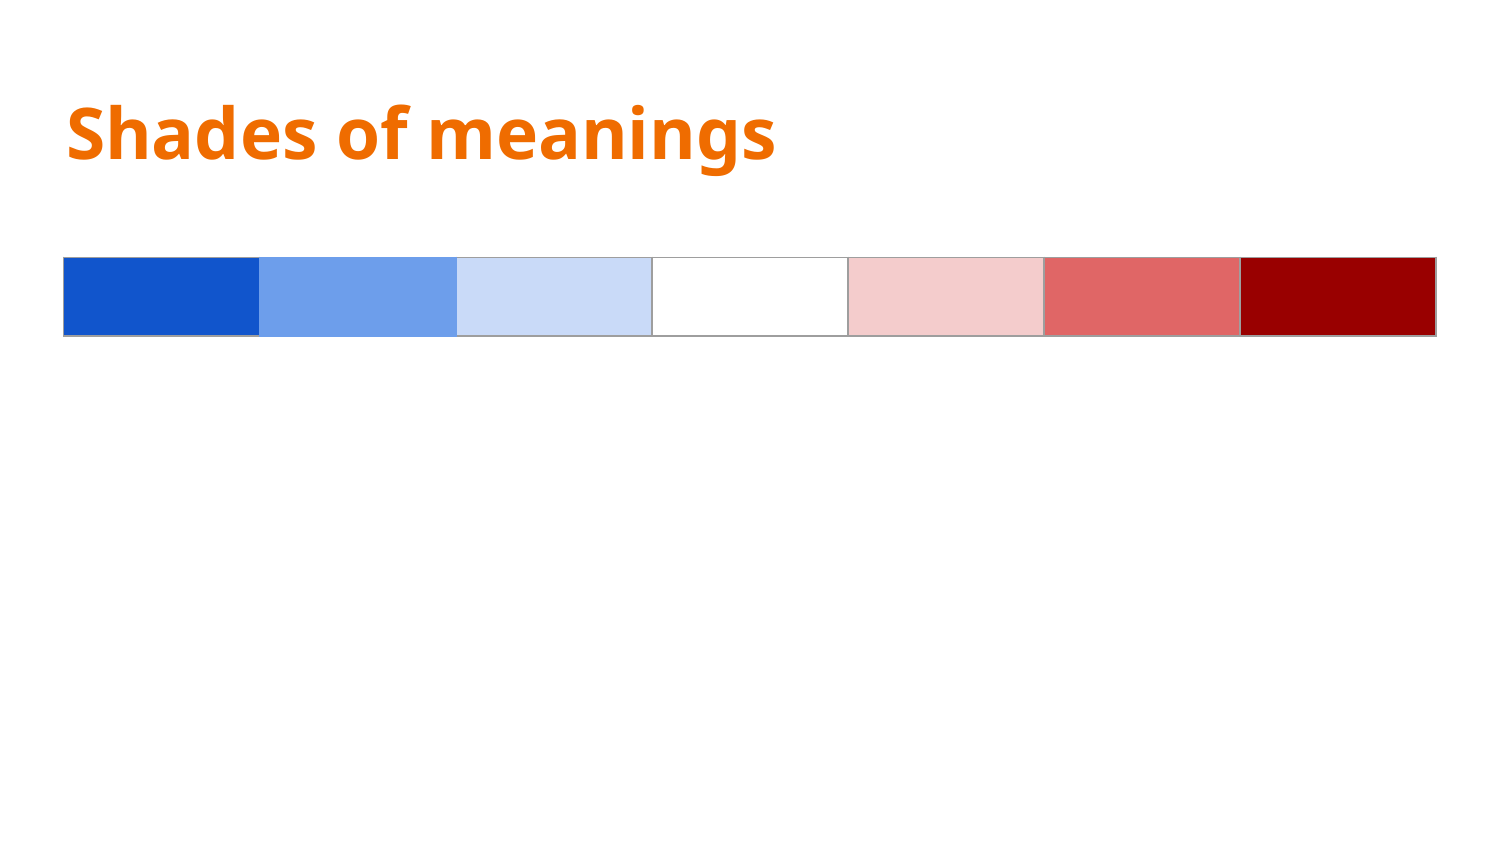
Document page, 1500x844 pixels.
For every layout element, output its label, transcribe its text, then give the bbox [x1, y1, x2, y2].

table_header [653, 258, 847, 335]
table_header [1045, 258, 1239, 335]
title Shades of meanings [51, 72, 1449, 189]
table_header [457, 258, 651, 335]
table_header [64, 258, 259, 335]
table_header [849, 258, 1043, 335]
table_header [1241, 258, 1435, 335]
table_header [260, 258, 455, 335]
